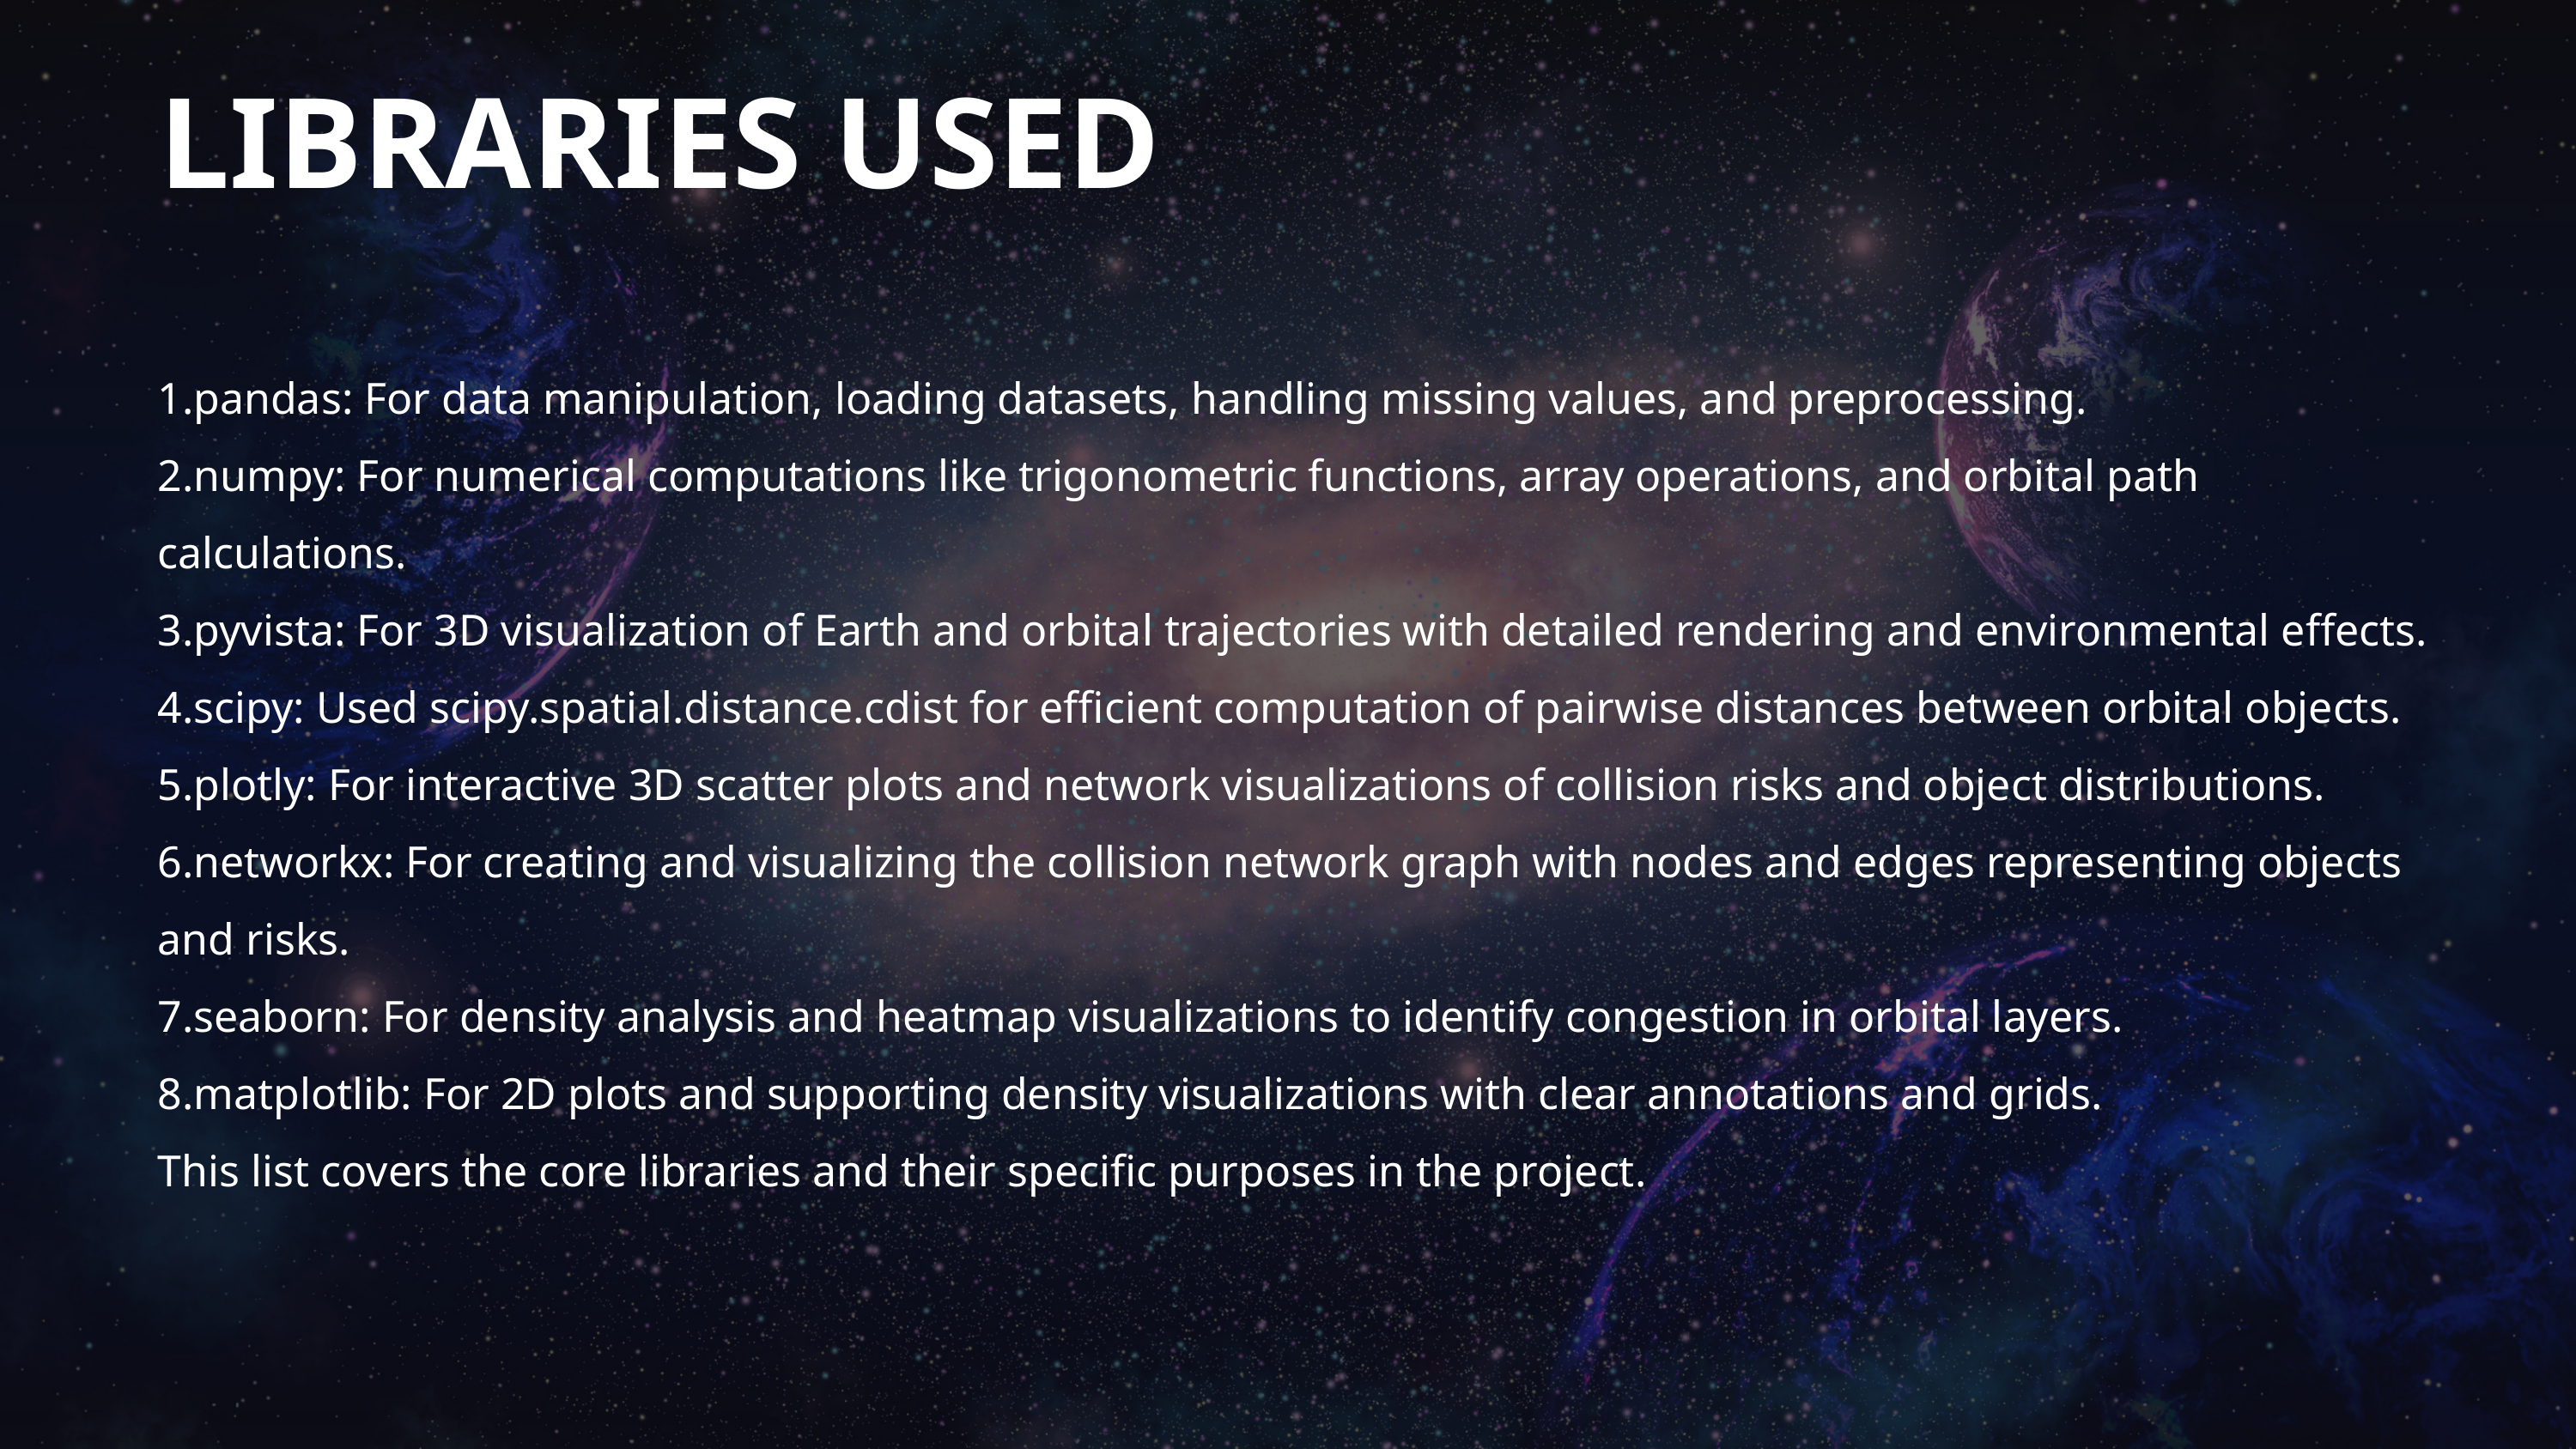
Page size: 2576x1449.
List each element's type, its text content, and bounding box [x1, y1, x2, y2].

text_box pandas: For data manipulation, loading datasets, handling missing values, and preprocessing. numpy: For numerical computations like trigonometric functions, array operations, and orbital path calculations. pyvista: For 3D visualization of Earth and orbital trajectories with detailed rendering and environmental effects. scipy: Used scipy.spatial.distance.cdist for efficient computation of pairwise distances between orbital objects. plotly: For interactive 3D scatter plots and network visualizations of collision risks and object distributions. networkx: For creating and visualizing the collision network graph with nodes and edges representing objects and risks. seaborn: For density analysis and heatmap visualizations to identify congestion in orbital layers. matplotlib: For 2D plots and supporting density visualizations with clear annotations and grids. This list covers the core libraries and their specific purposes in the project. [144, 339, 2475, 1203]
text_box [0, 0, 2576, 1449]
text_box LIBRARIES USED [0, 87, 1321, 215]
